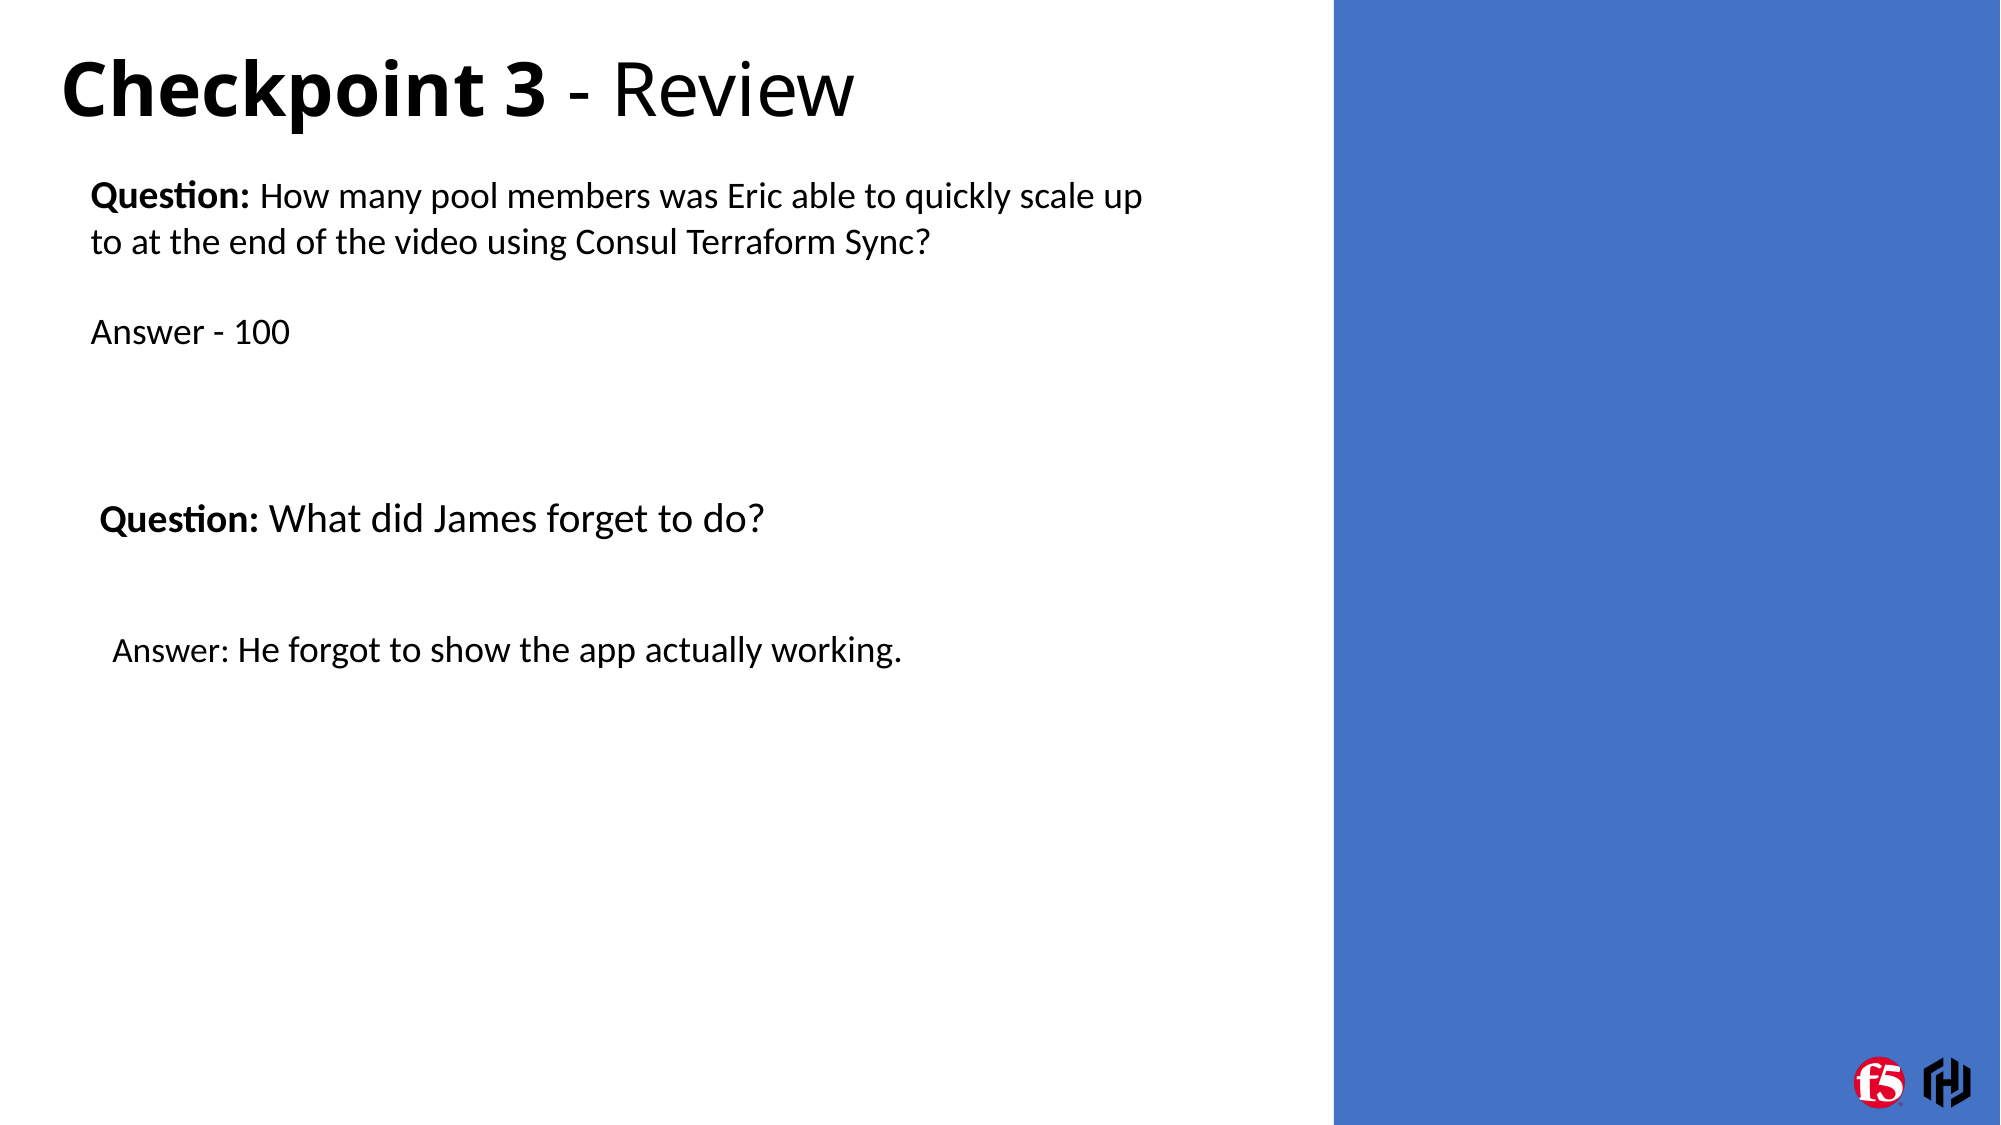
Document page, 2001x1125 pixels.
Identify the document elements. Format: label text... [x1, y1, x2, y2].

text_box [1330, 0, 2000, 1125]
picture [1851, 1050, 1972, 1115]
text_box Question: How many pool members was Eric able to quickly scale up to at the end of the video using Consul Terraform Sync? Answer - 100 [75, 154, 1191, 415]
text_box Answer: He forgot to show the app actually working. [97, 609, 1212, 685]
text_box Question: What did James forget to do? [84, 475, 1199, 556]
text_box Checkpoint 3 - Review [60, 21, 1300, 132]
